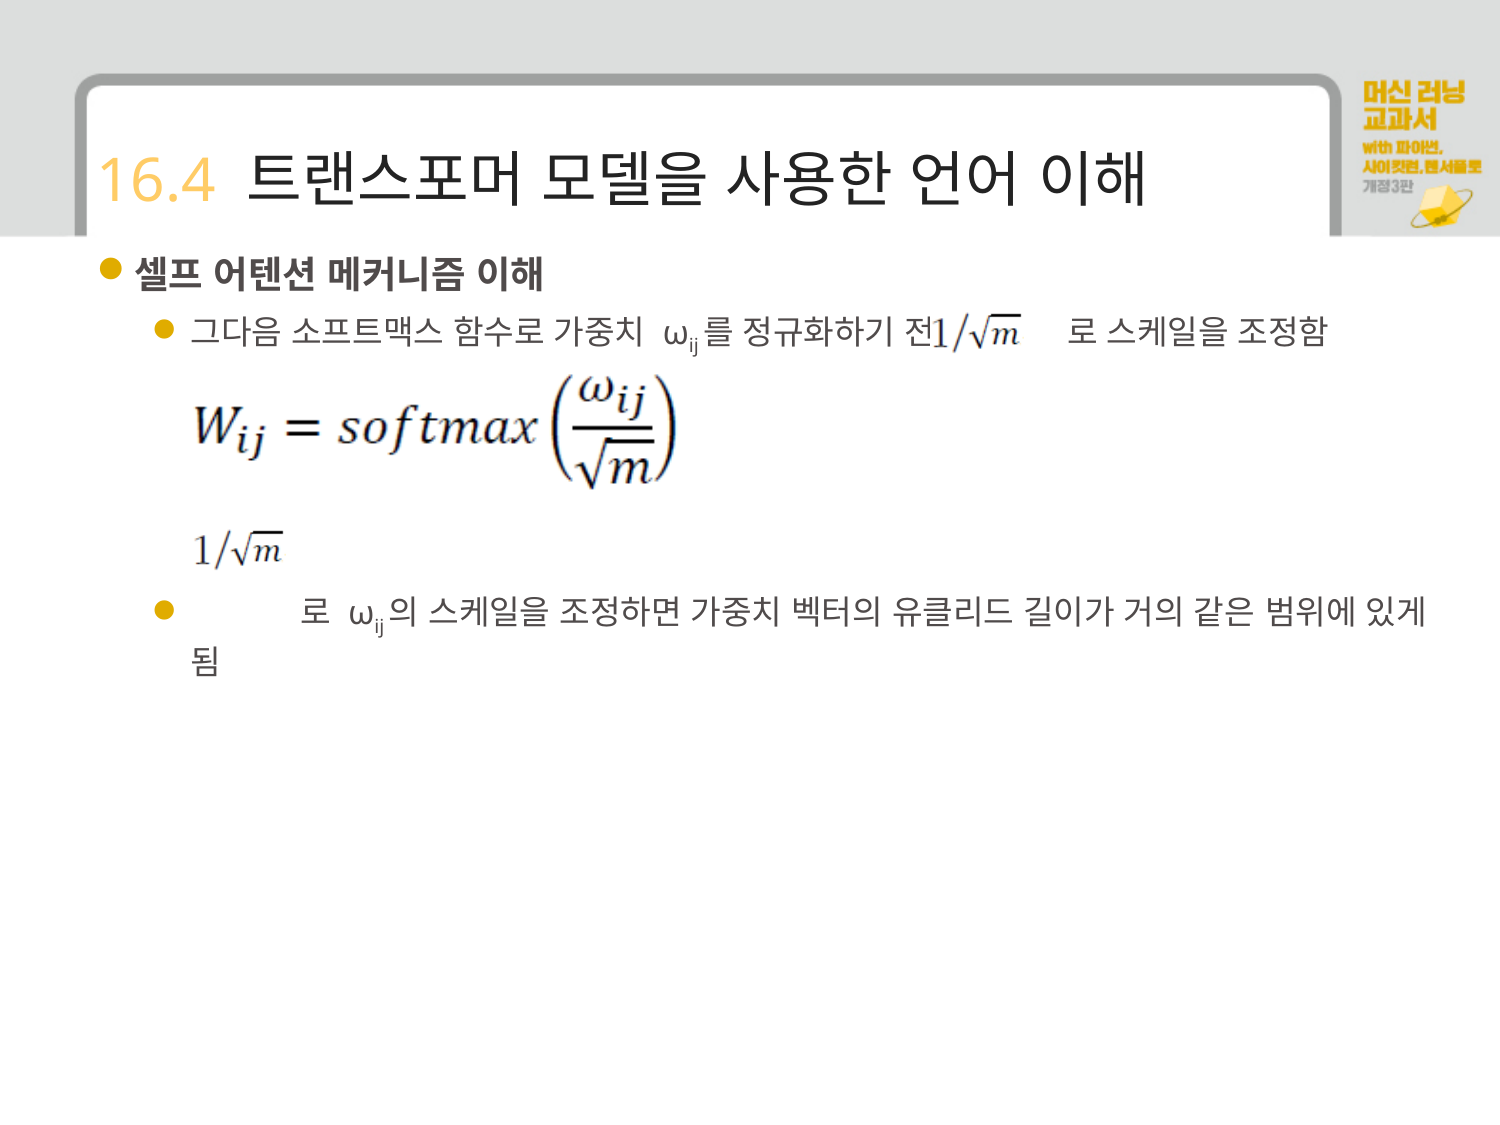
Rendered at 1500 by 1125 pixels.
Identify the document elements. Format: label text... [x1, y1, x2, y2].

list 셀프 어텐션 메커니즘 이해 그다음 소프트맥스 함수로 가중치 ωij를 정규화하기 전에 로 스케일을 조정함 로 ωij의 스케일을 조정하면 가중치 벡터의 유클리드 길이가 거의 같은 범위에 있게 됨 [81, 239, 1459, 1054]
title 16.4 트랜스포머 모델을 사용한 언어 이해 [81, 90, 1412, 222]
picture [0, 0, 1500, 1125]
